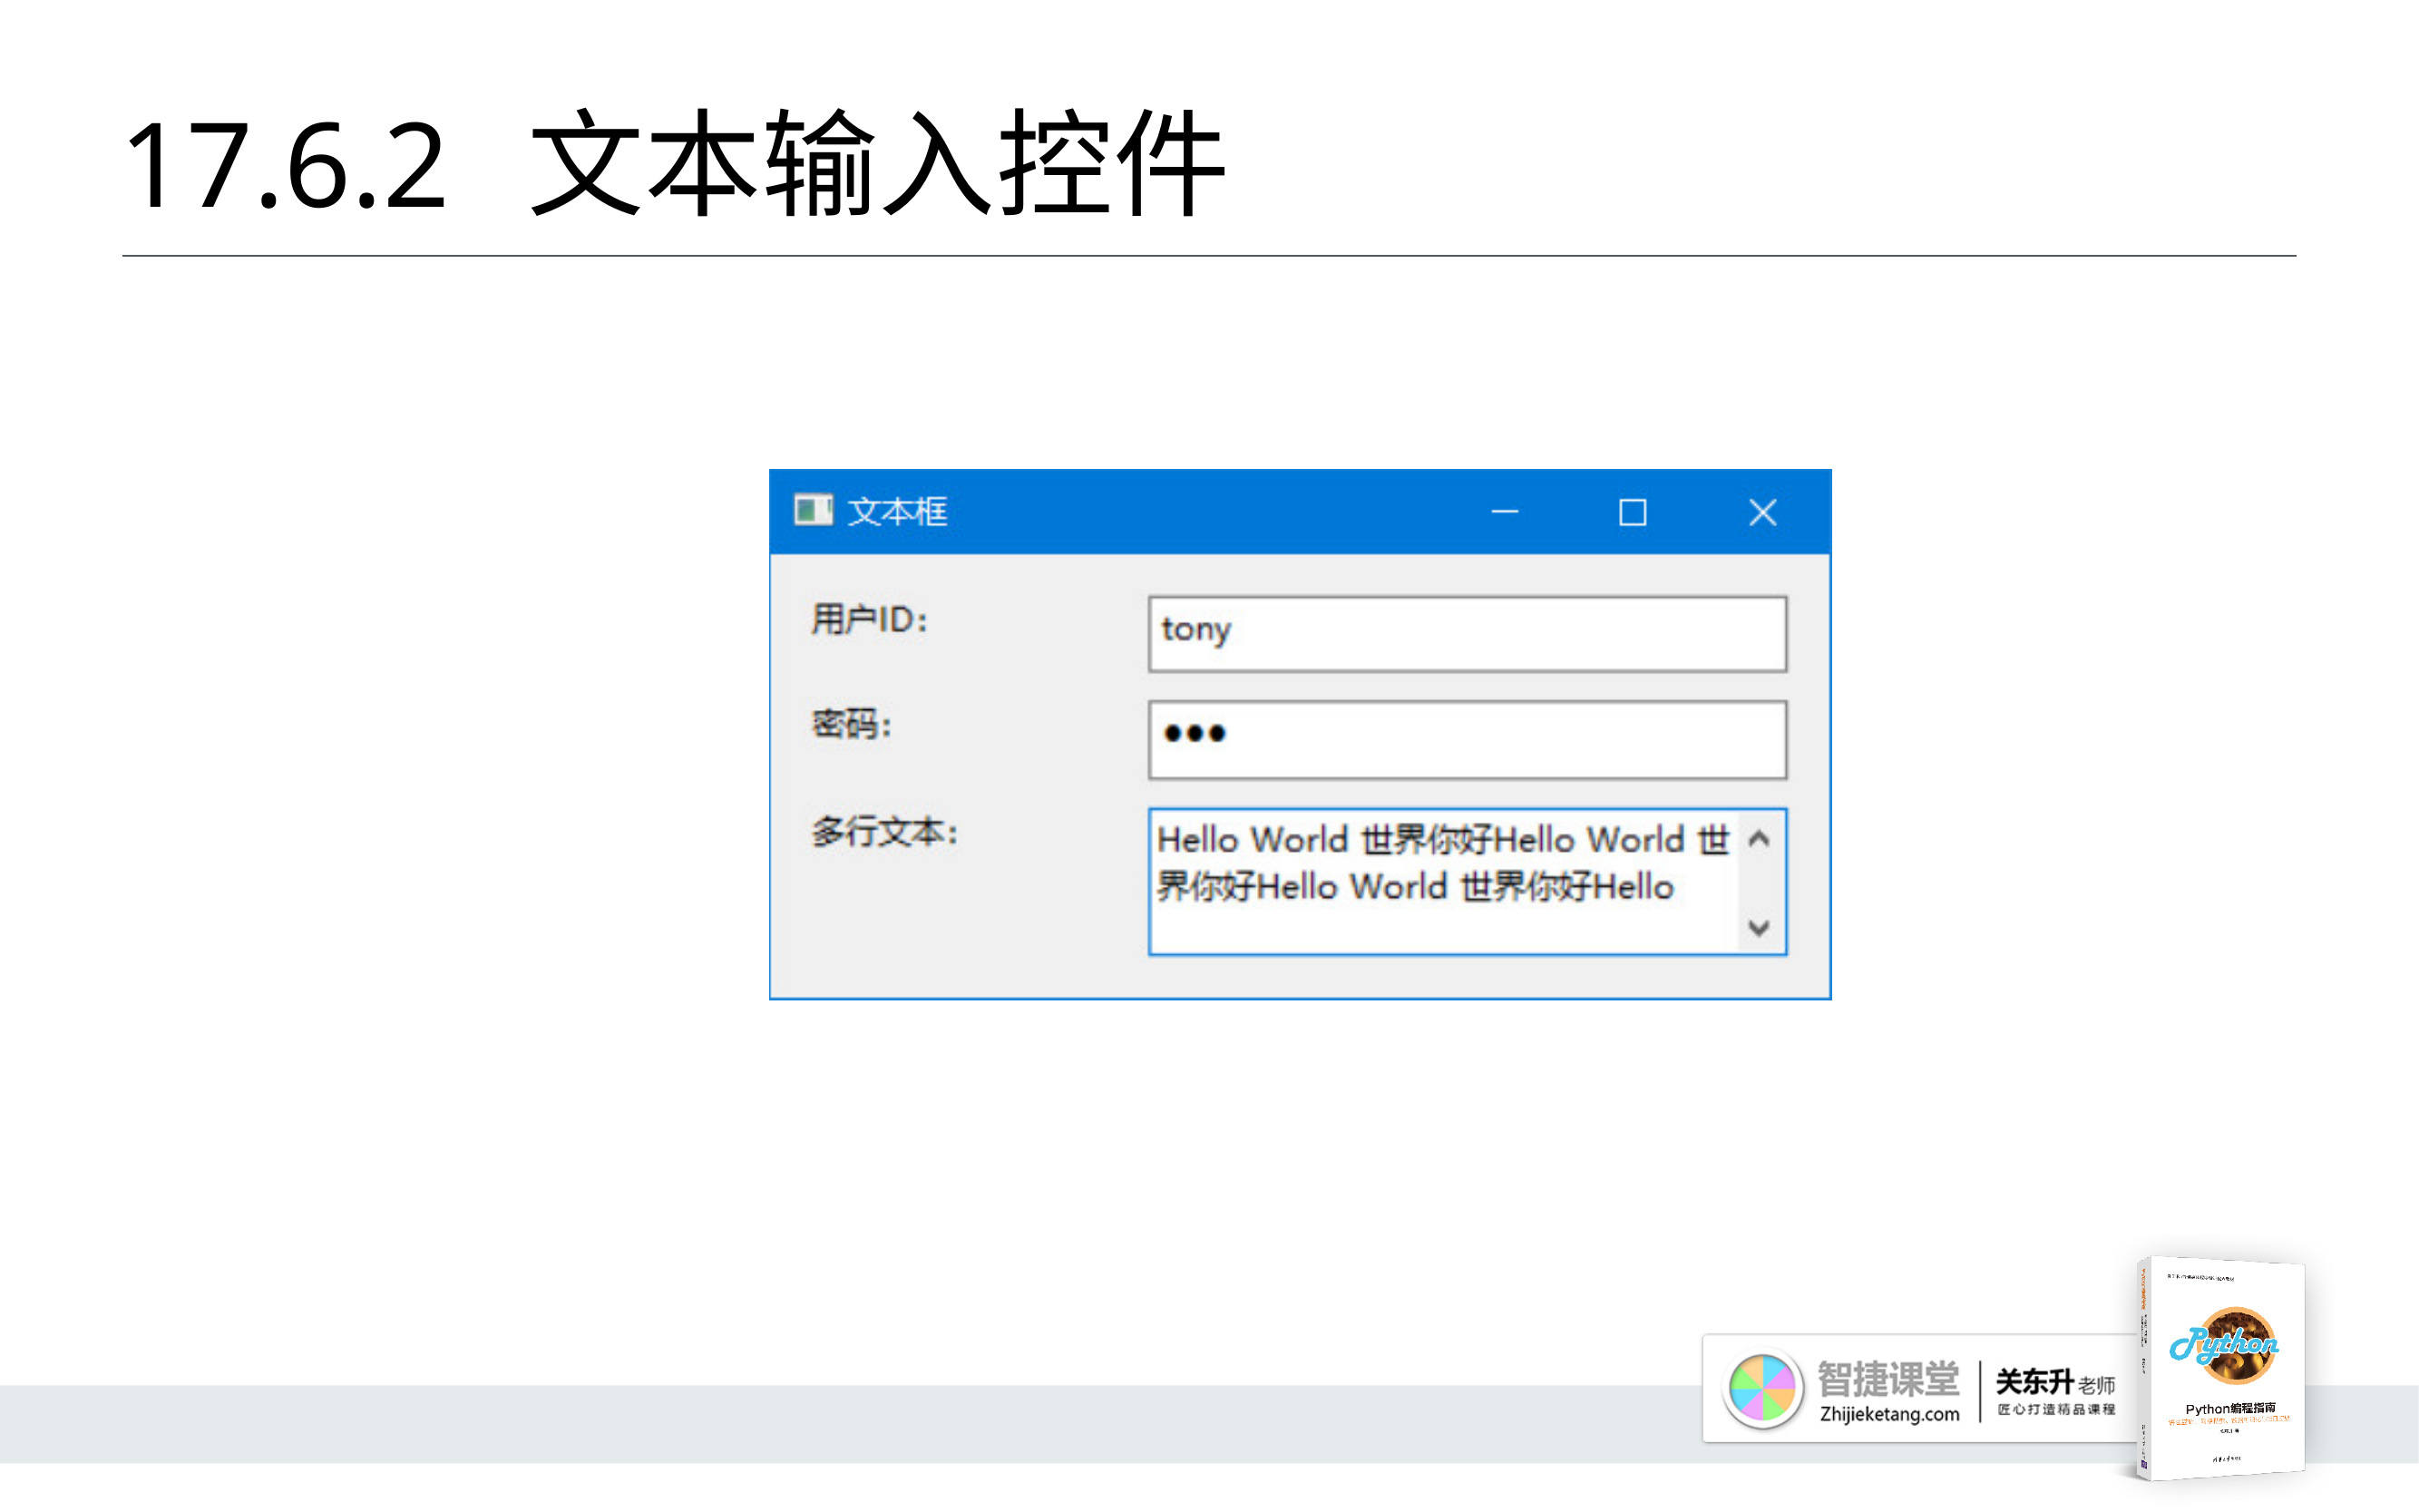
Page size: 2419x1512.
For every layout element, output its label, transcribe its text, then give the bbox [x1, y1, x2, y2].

picture [0, 0, 2419, 1512]
title 17.6.2 文本输入控件 [111, 81, 1832, 258]
